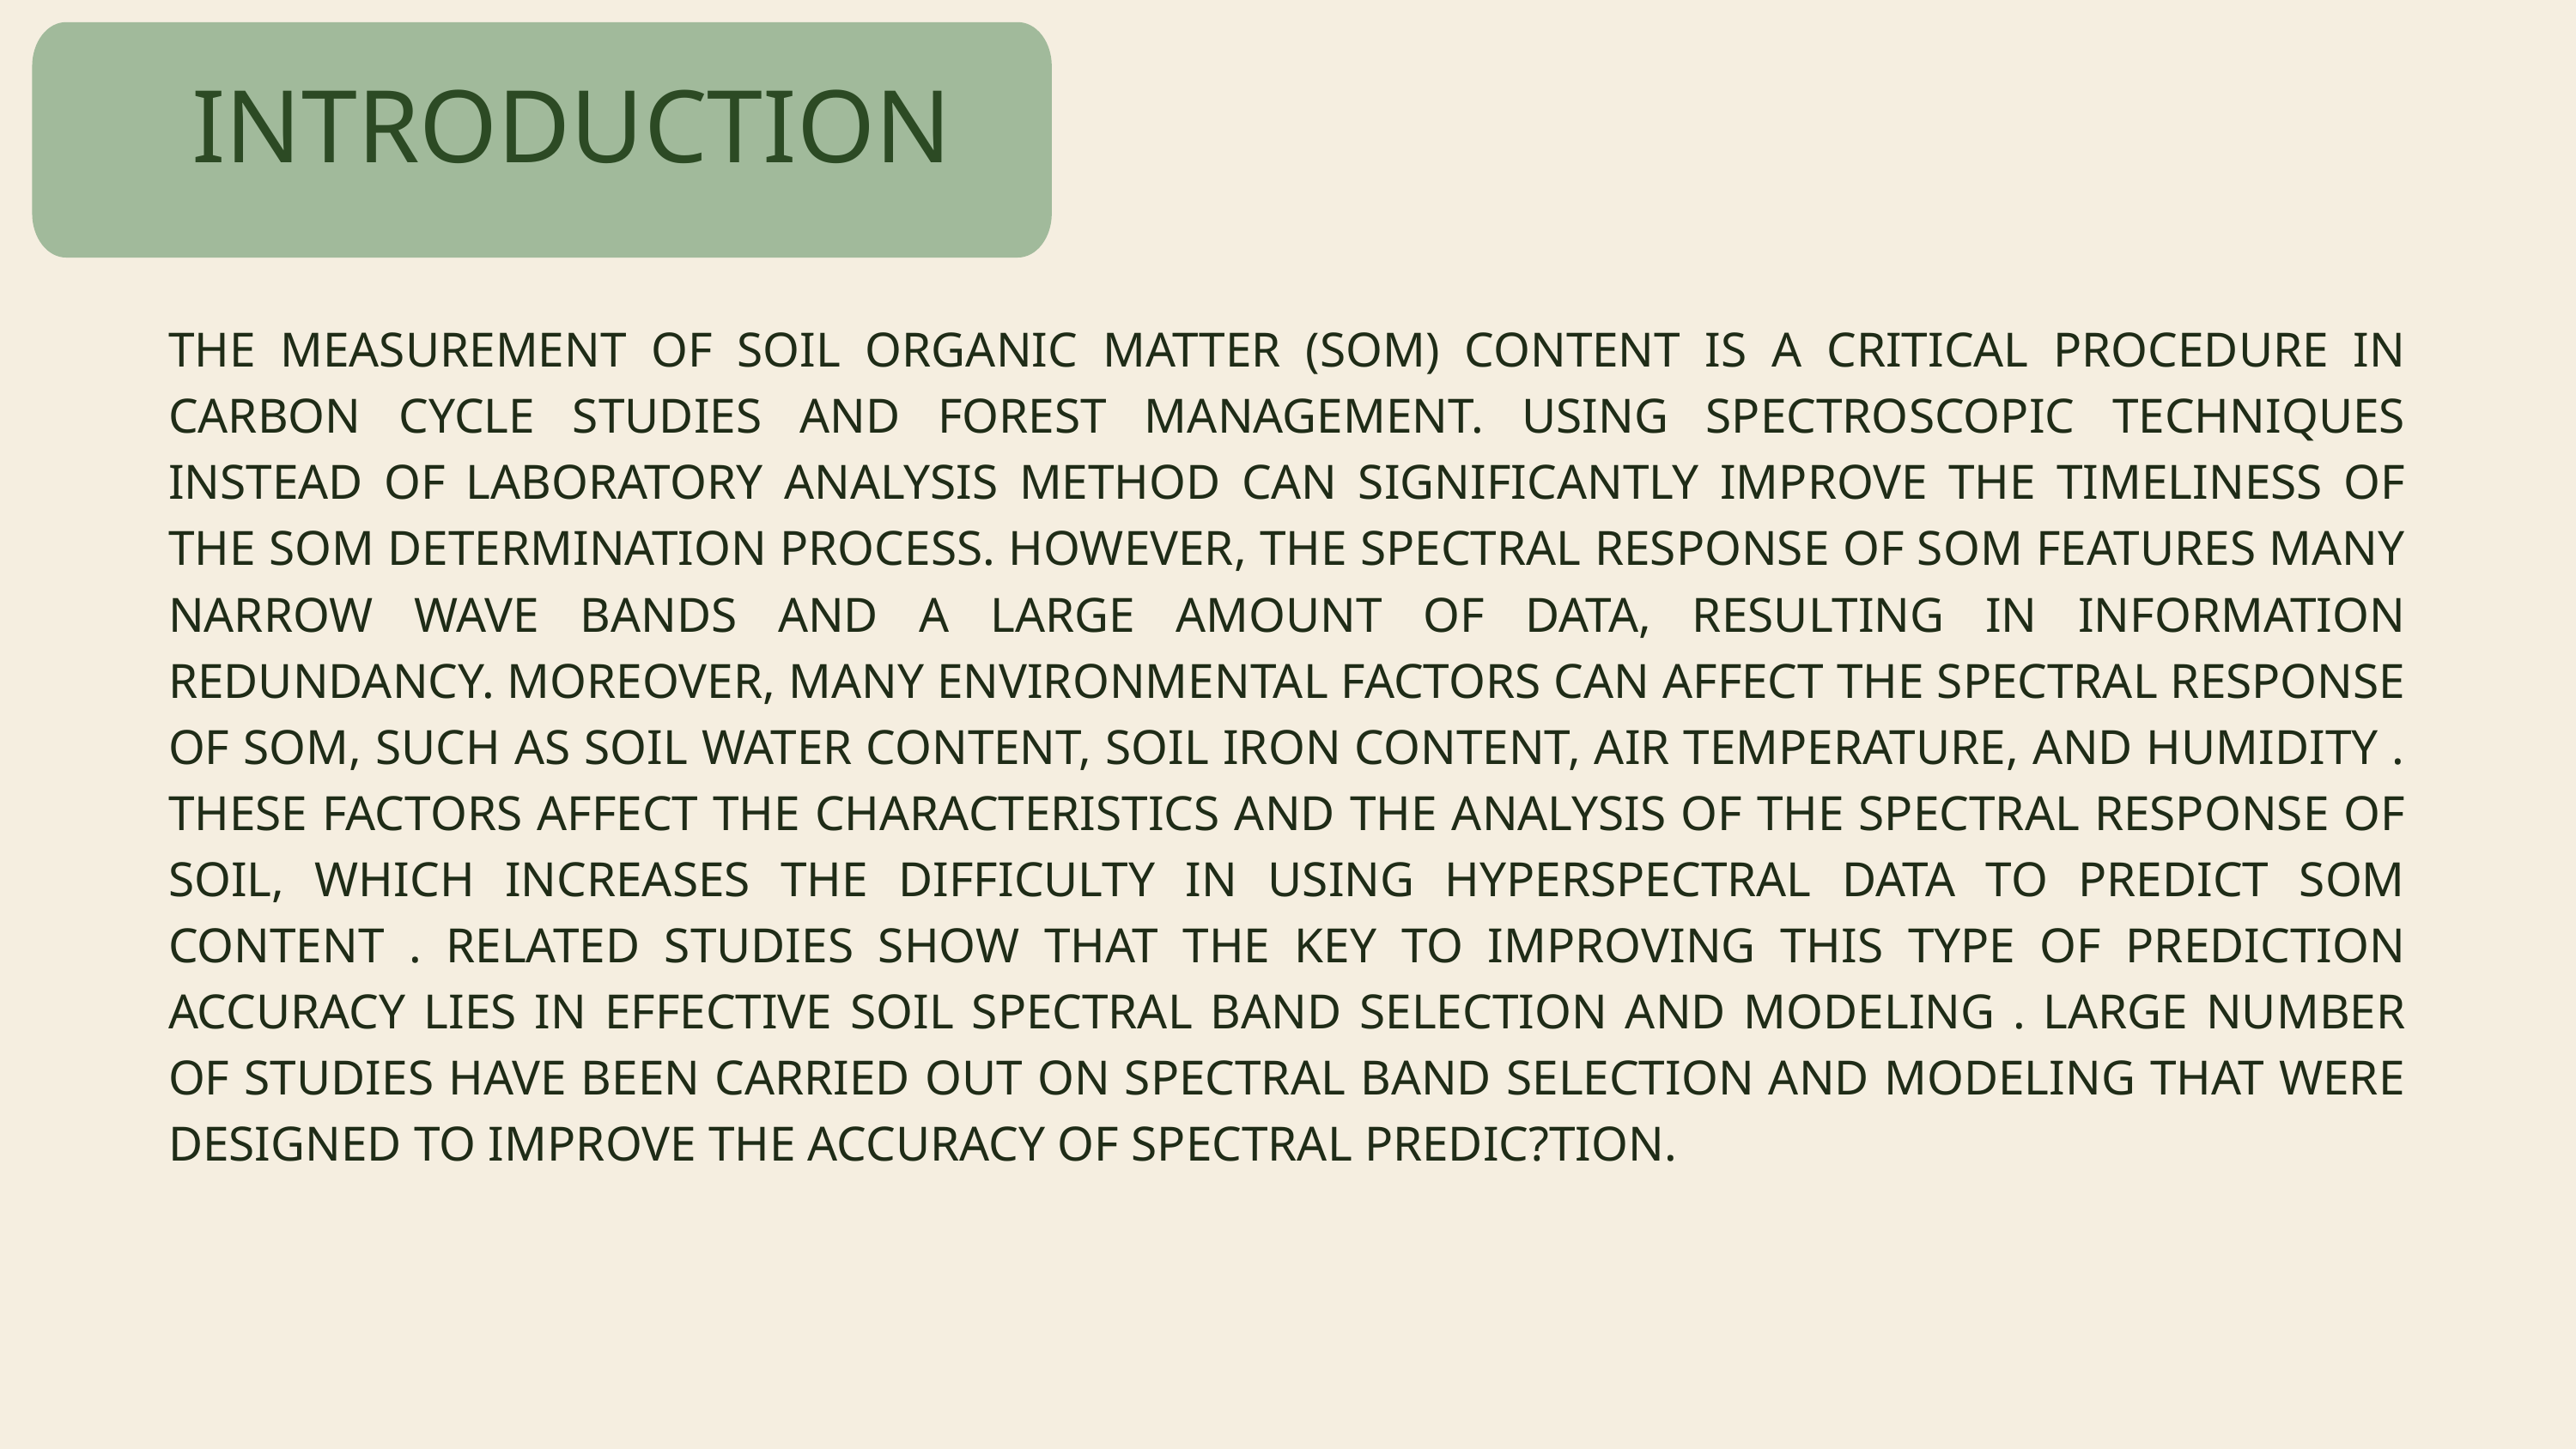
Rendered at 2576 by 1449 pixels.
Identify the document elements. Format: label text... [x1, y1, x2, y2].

text_box THE MEASUREMENT OF SOIL ORGANIC MATTER (SOM) CONTENT IS A CRITICAL PROCEDURE IN CARBON CYCLE STUDIES AND FOREST MANAGEMENT. USING SPECTROSCOPIC TECHNIQUES INSTEAD OF LABORATORY ANALYSIS METHOD CAN SIGNIFICANTLY IMPROVE THE TIMELINESS OF THE SOM DETERMINATION PROCESS. HOWEVER, THE SPECTRAL RESPONSE OF SOM FEATURES MANY NARROW WAVE BANDS AND A LARGE AMOUNT OF DATA, RESULTING IN INFORMATION REDUNDANCY. MOREOVER, MANY ENVIRONMENTAL FACTORS CAN AFFECT THE SPECTRAL RESPONSE OF SOM, SUCH AS SOIL WATER CONTENT, SOIL IRON CONTENT, AIR TEMPERATURE, AND HUMIDITY . THESE FACTORS AFFECT THE CHARACTERISTICS AND THE ANALYSIS OF THE SPECTRAL RESPONSE OF SOIL, WHICH INCREASES THE DIFFICULTY IN USING HYPERSPECTRAL DATA TO PREDICT SOM CONTENT . RELATED STUDIES SHOW THAT THE KEY TO IMPROVING THIS TYPE OF PREDICTION ACCURACY LIES IN EFFECTIVE SOIL SPECTRAL BAND SELECTION AND MODELING . LARGE NUMBER OF STUDIES HAVE BEEN CARRIED OUT ON SPECTRAL BAND SELECTION AND MODELING THAT WERE DESIGNED TO IMPROVE THE ACCURACY OF SPECTRAL PREDIC?TION. [167, 310, 2409, 1171]
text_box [32, 21, 1053, 258]
